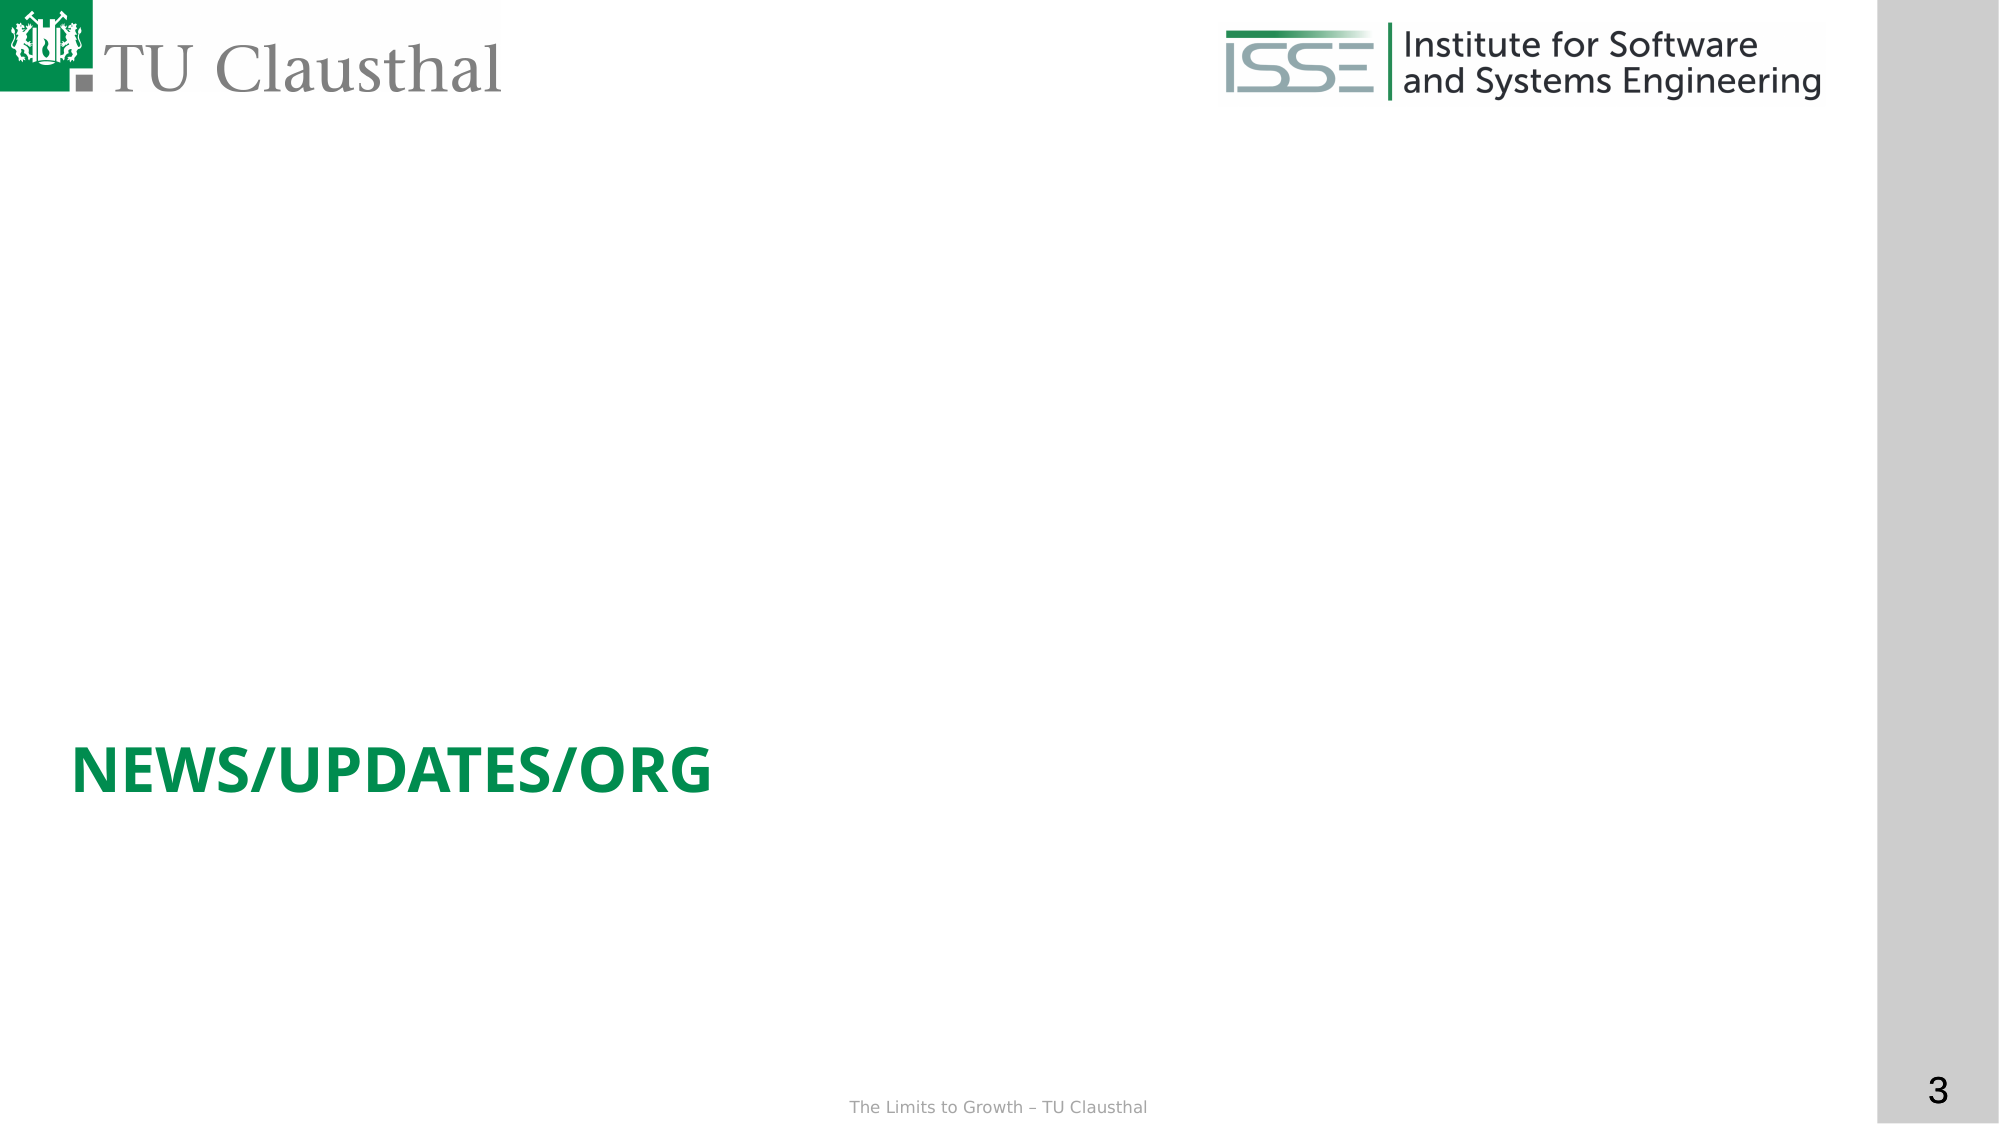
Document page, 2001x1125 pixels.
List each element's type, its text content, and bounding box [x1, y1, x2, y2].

text_box News/Updates/Org [54, 722, 1817, 944]
picture [0, 0, 501, 92]
picture [1218, 22, 1826, 107]
